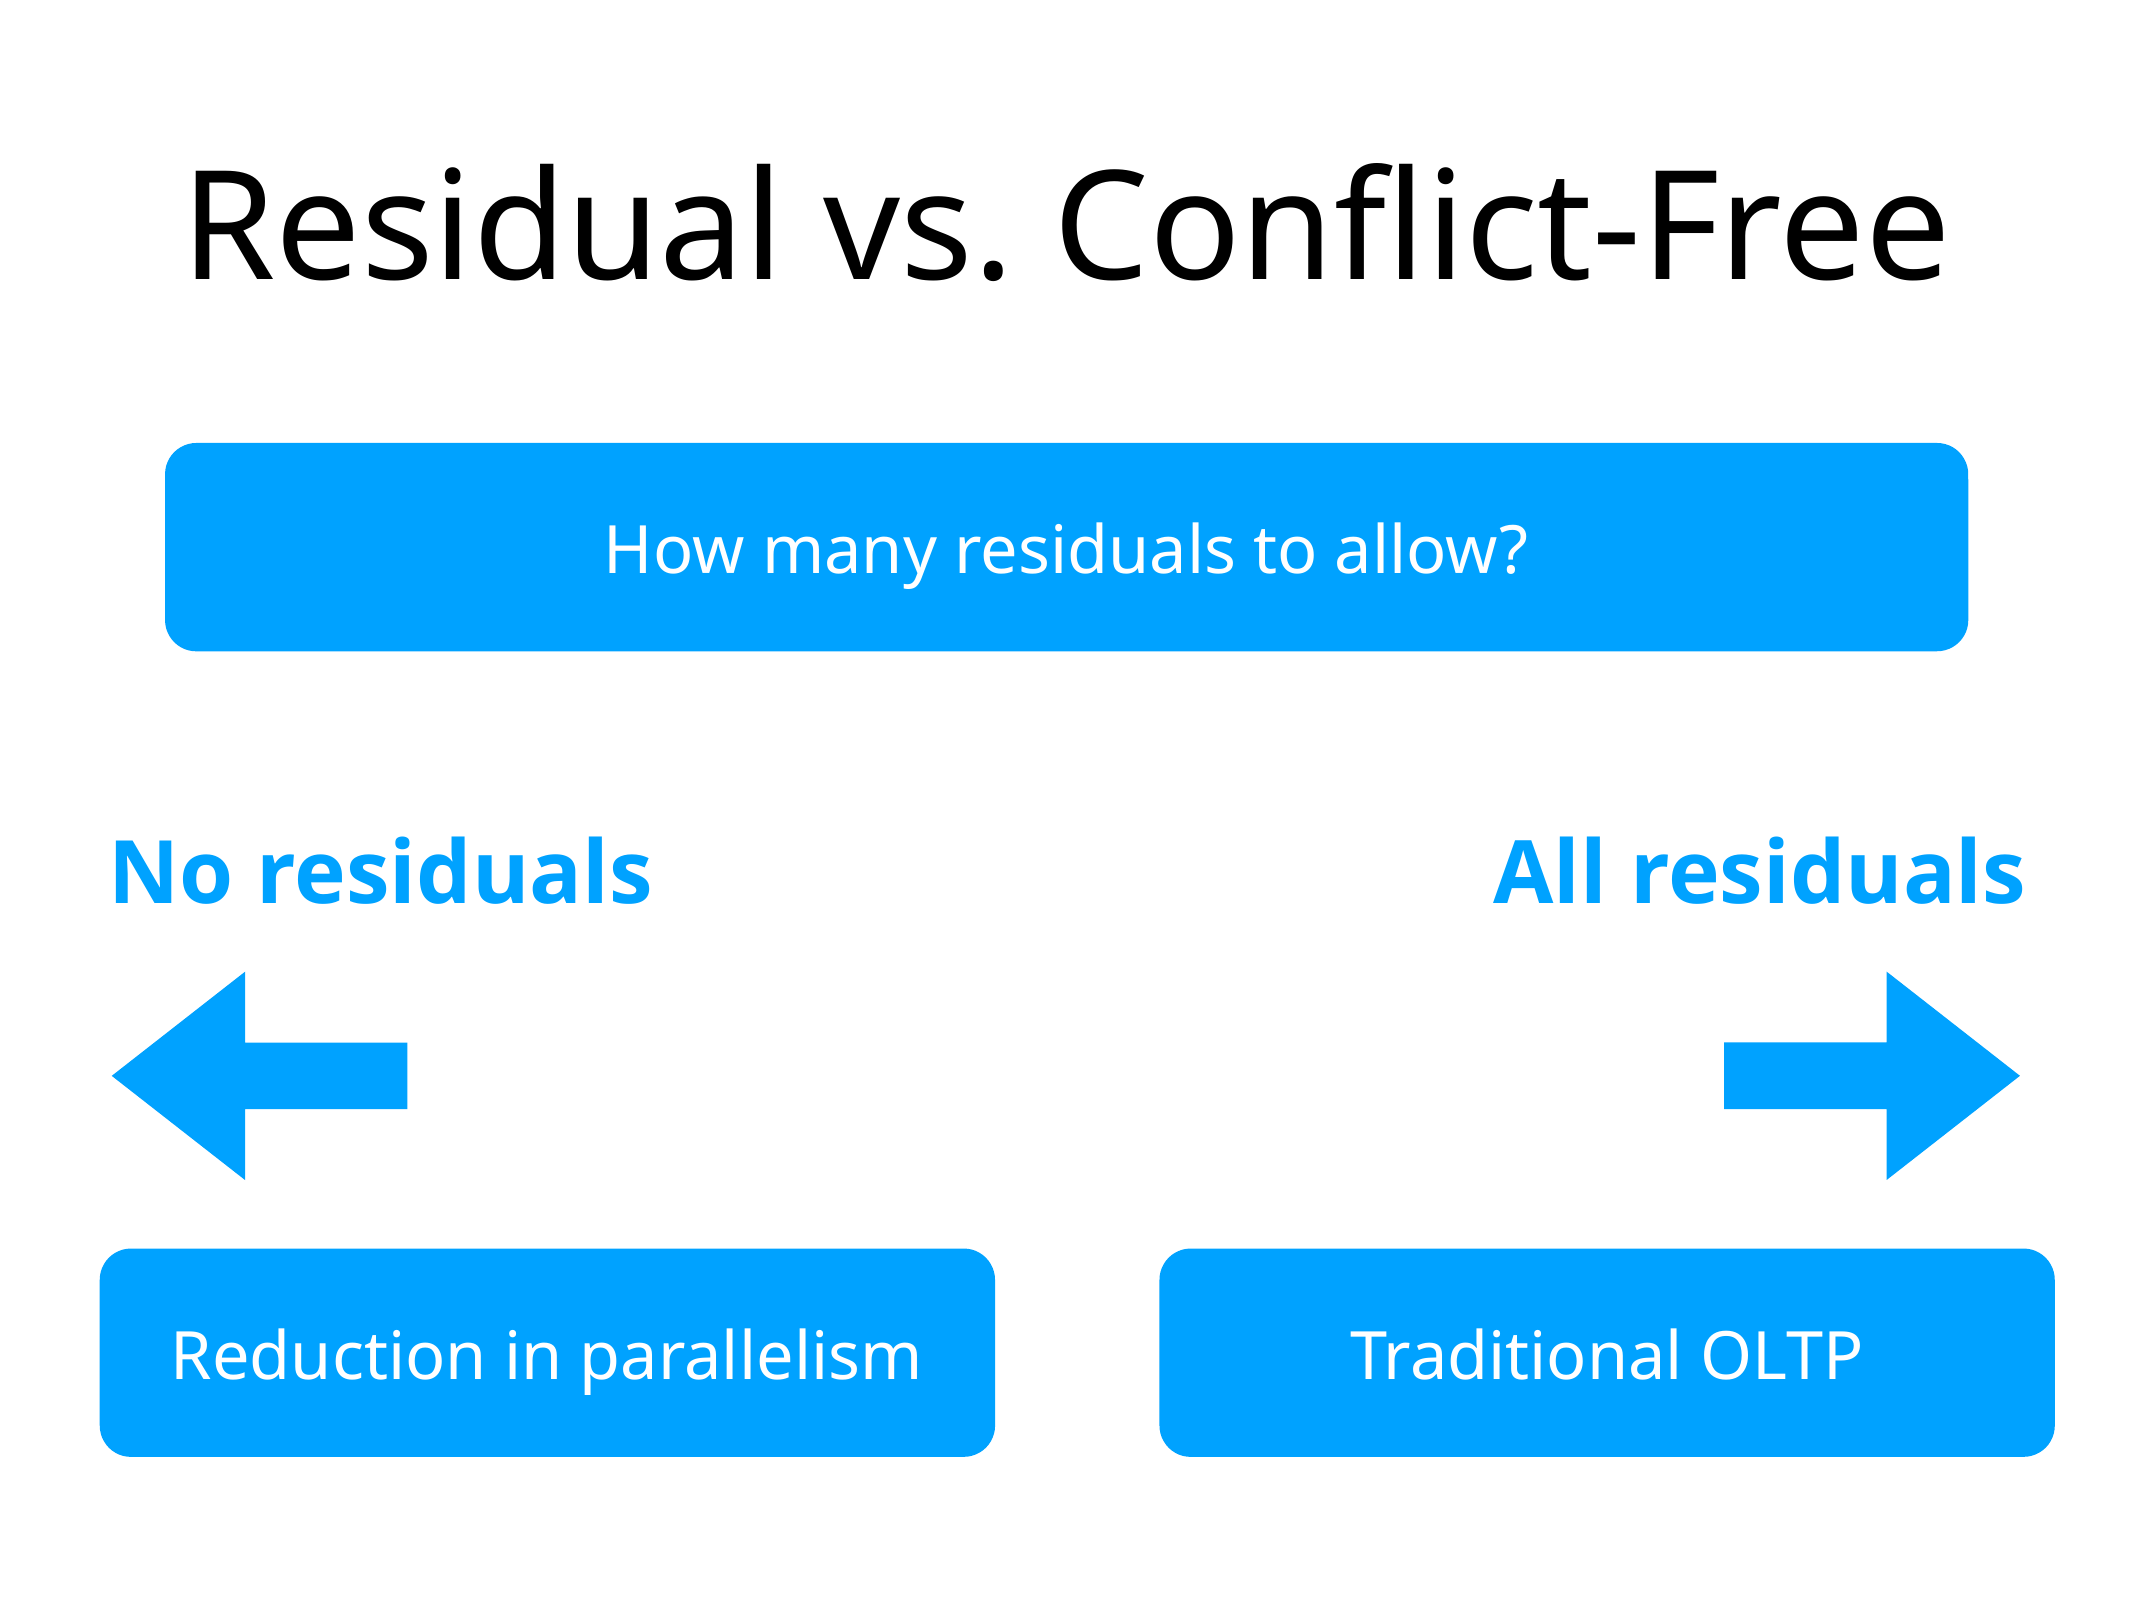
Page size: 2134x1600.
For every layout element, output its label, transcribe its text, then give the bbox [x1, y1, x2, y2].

title Residual vs. Conflict-Free [155, 41, 1978, 397]
text_box How many residuals to allow? [165, 442, 1969, 652]
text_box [99, 808, 996, 1458]
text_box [1159, 808, 2056, 1458]
